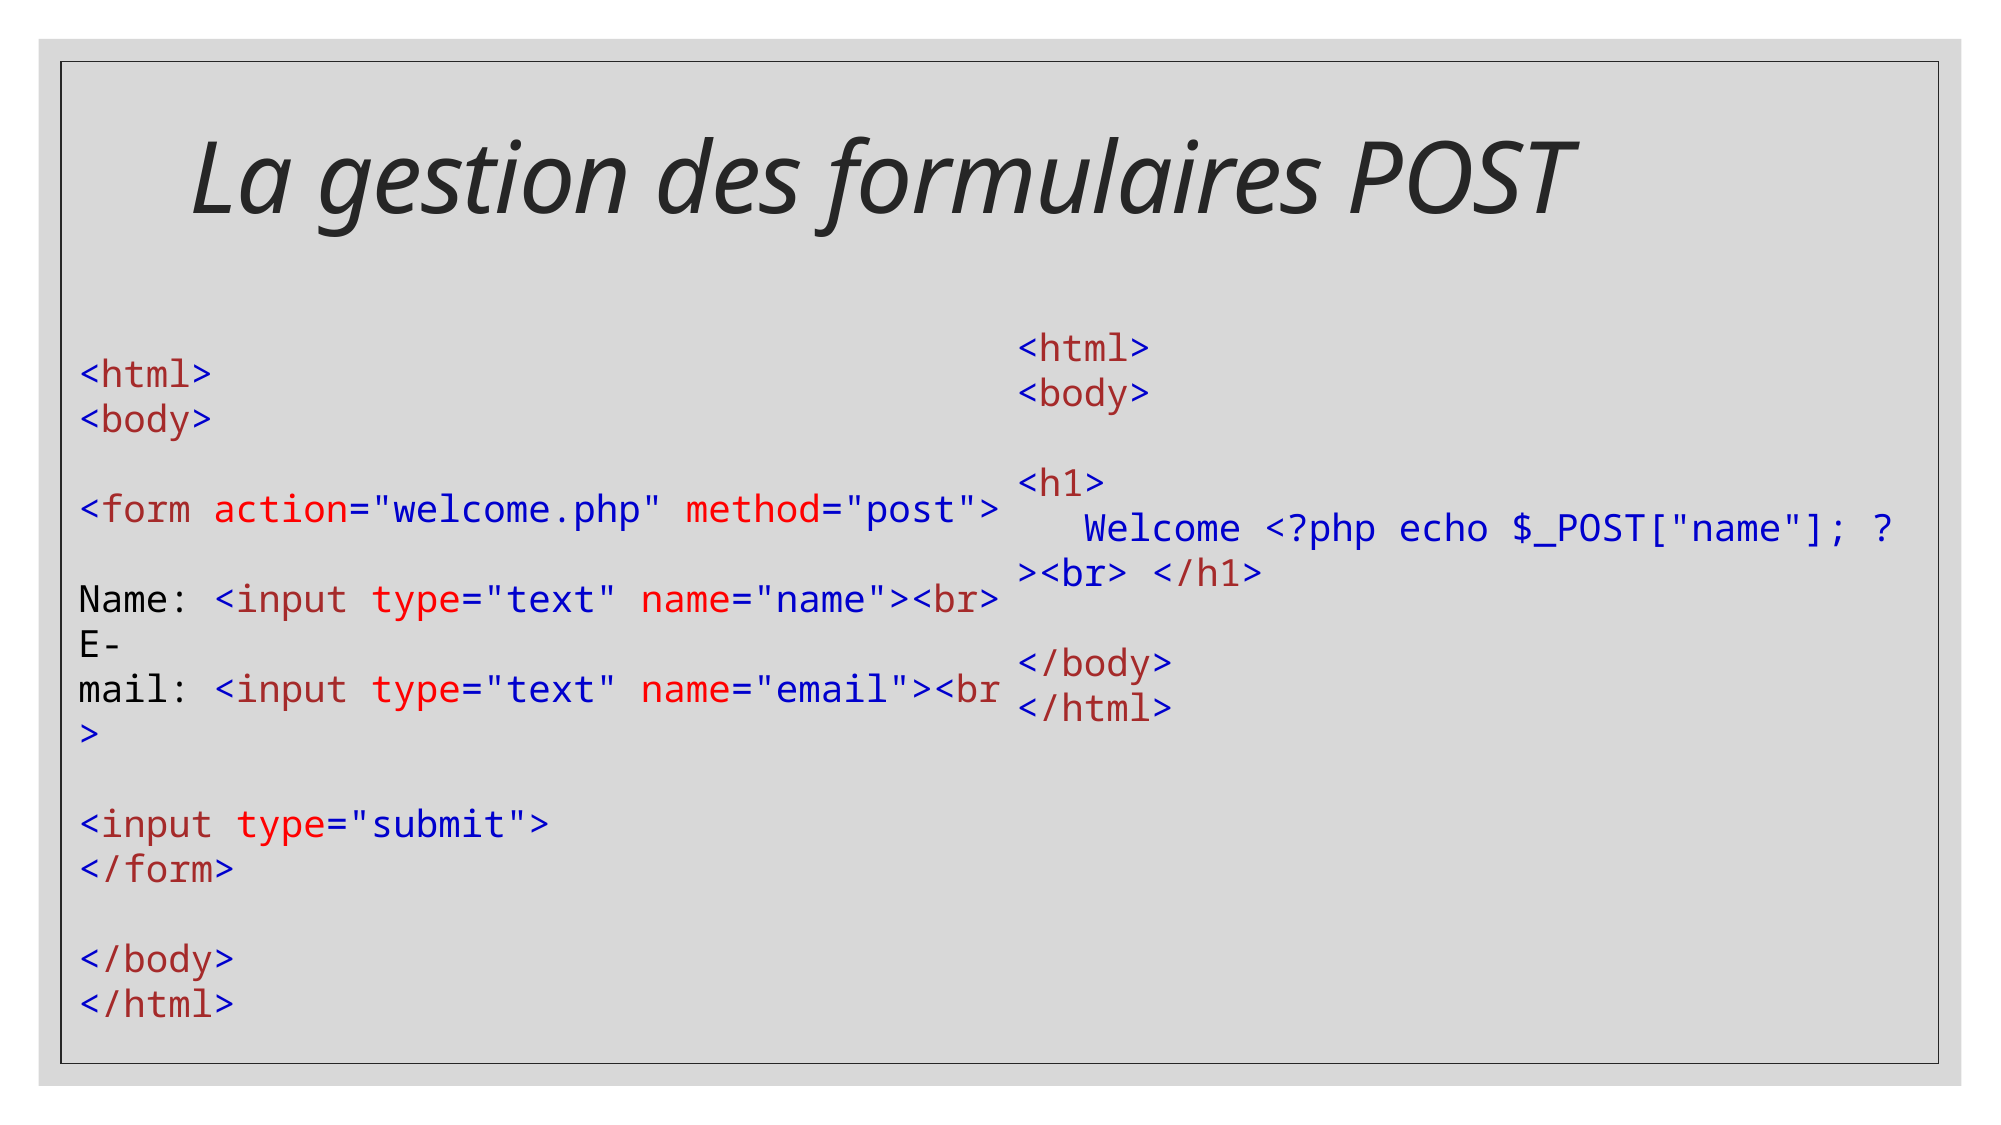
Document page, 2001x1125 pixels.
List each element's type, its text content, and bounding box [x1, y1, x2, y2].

text_box <html> <body> <form action="welcome.php" method="post"> Name: <input type="text" name="name"><br> E-mail: <input type="text" name="email"><br> <input type="submit"> </form> </body> </html> [63, 342, 1038, 1033]
text_box <html> <body> <h1> Welcome <?php echo $_POST["name"]; ?><br> </h1> </body> </html> [1001, 316, 1976, 737]
title La gestion des formulaires POST [174, 68, 1825, 294]
